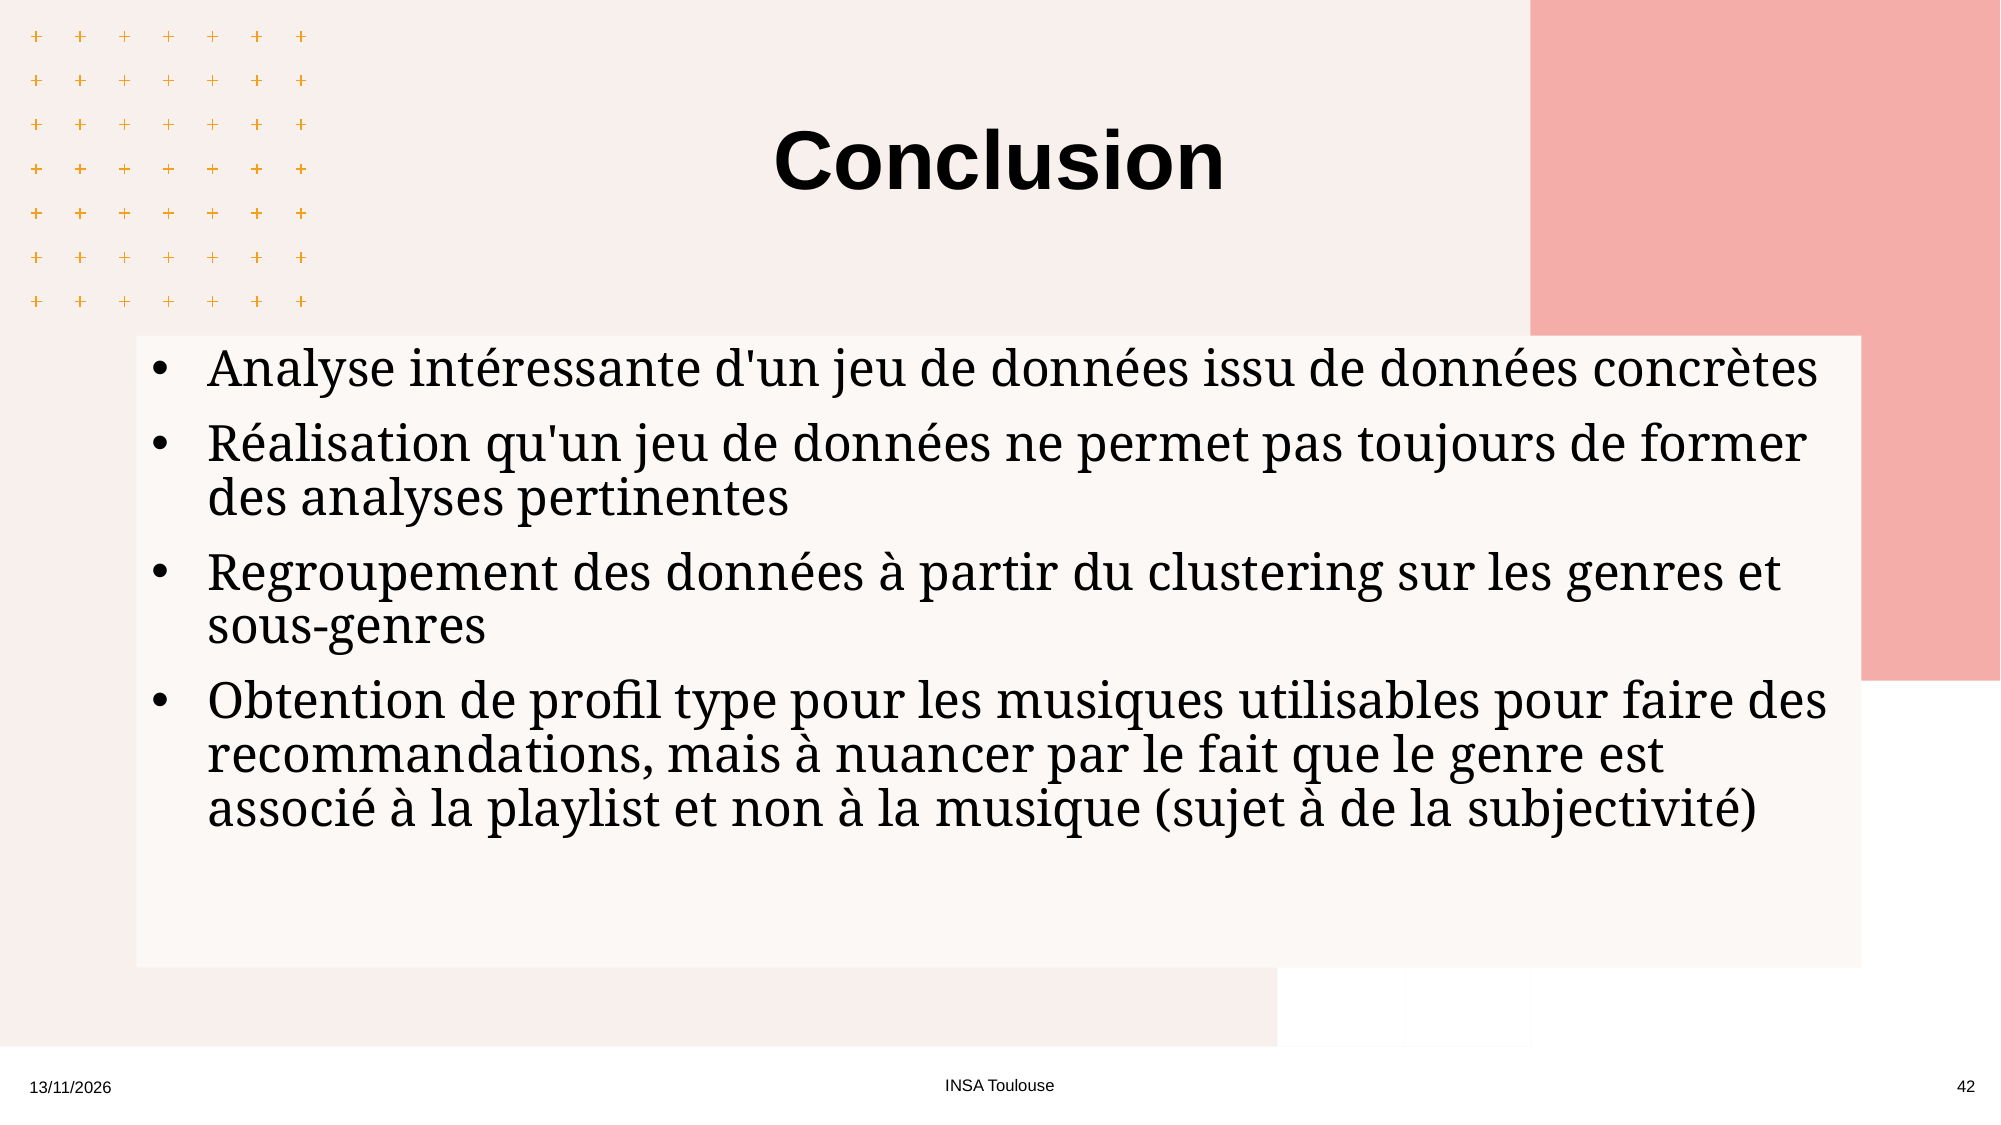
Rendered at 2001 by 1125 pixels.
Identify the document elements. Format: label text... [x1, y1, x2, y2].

footer INSA Toulouse [662, 1064, 1338, 1105]
title Conclusion [497, 107, 1503, 216]
list Analyse intéressante d'un jeu de données issu de données concrètes Réalisation qu'un jeu de données ne permet pas toujours de former des analyses pertinentes Regroupement des données à partir du clustering sur les genres et sous-genres Obtention de profil type pour les musiques utilisables pour faire des recommandations, mais à nuancer par le fait que le genre est associé à la playlist et non à la musique (sujet à de la subjectivité) [136, 335, 1862, 968]
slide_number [23, 1066, 474, 1107]
slide_number 42 [1531, 1065, 1982, 1106]
